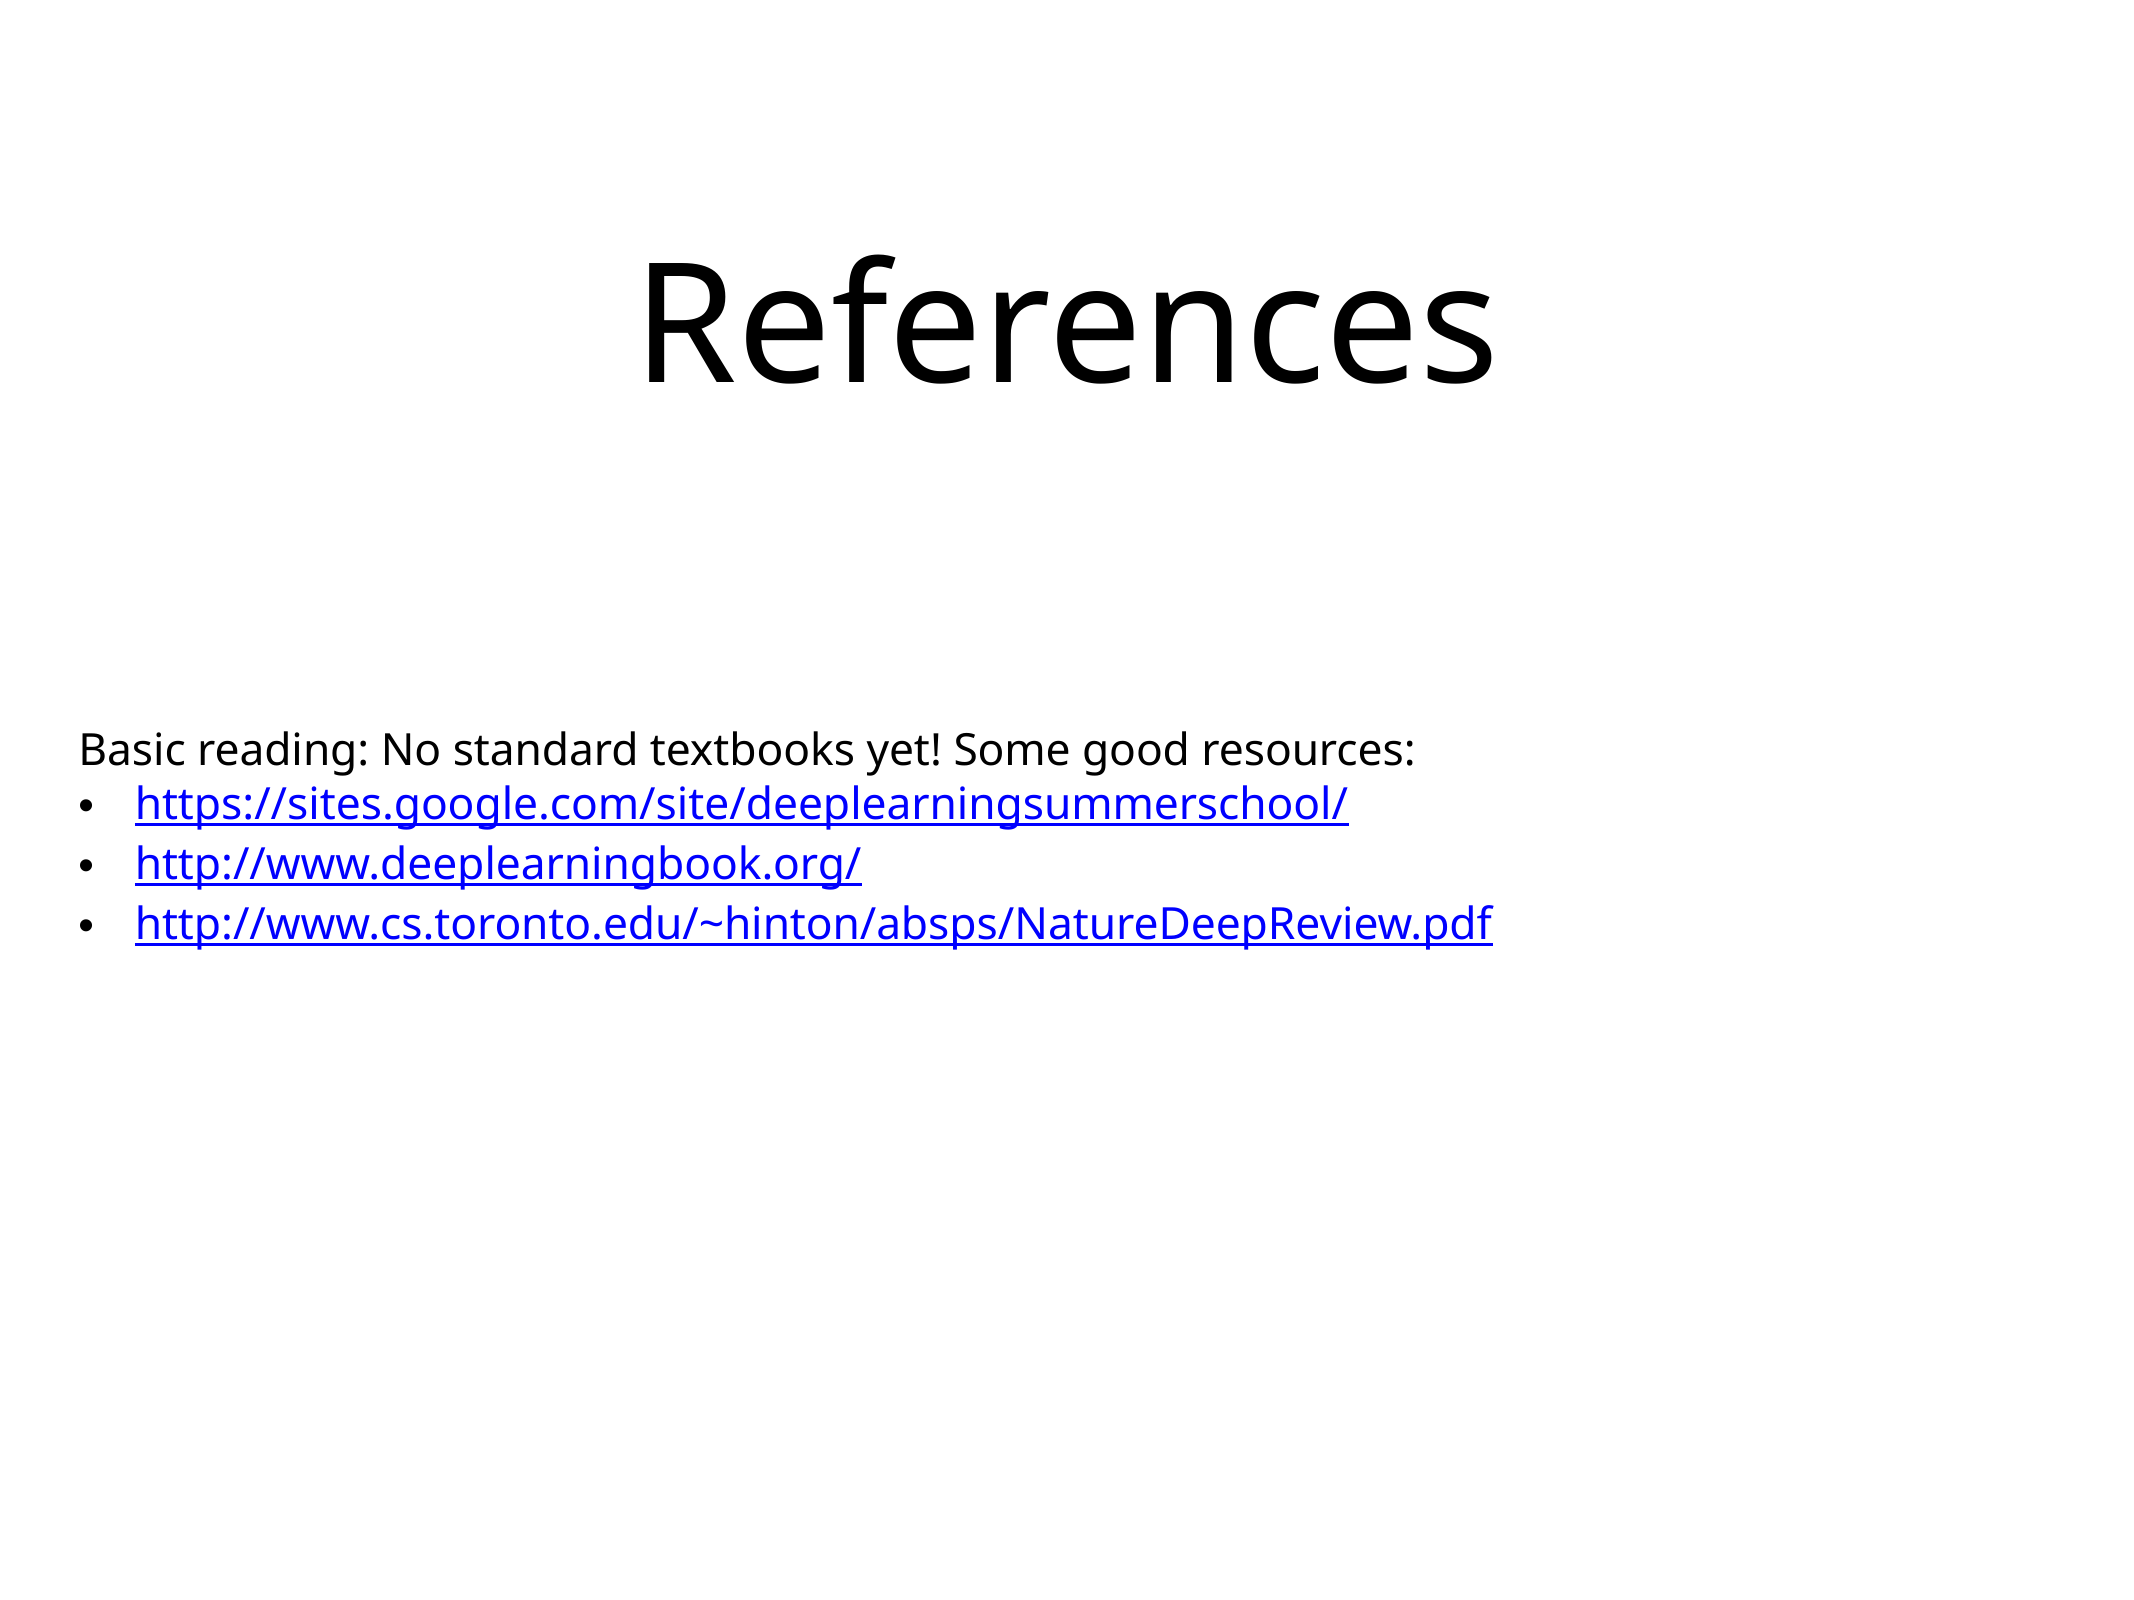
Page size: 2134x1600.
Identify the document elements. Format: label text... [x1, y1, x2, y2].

title References [0, 199, 2134, 433]
text_box Basic reading: No standard textbooks yet! Some good resources: https://sites.google.com/site/deeplearningsummerschool/ http://www.deeplearningbook.org/ http://www.cs.toronto.edu/~hinton/absps/NatureDeepReview.pdf [62, 398, 2071, 1333]
